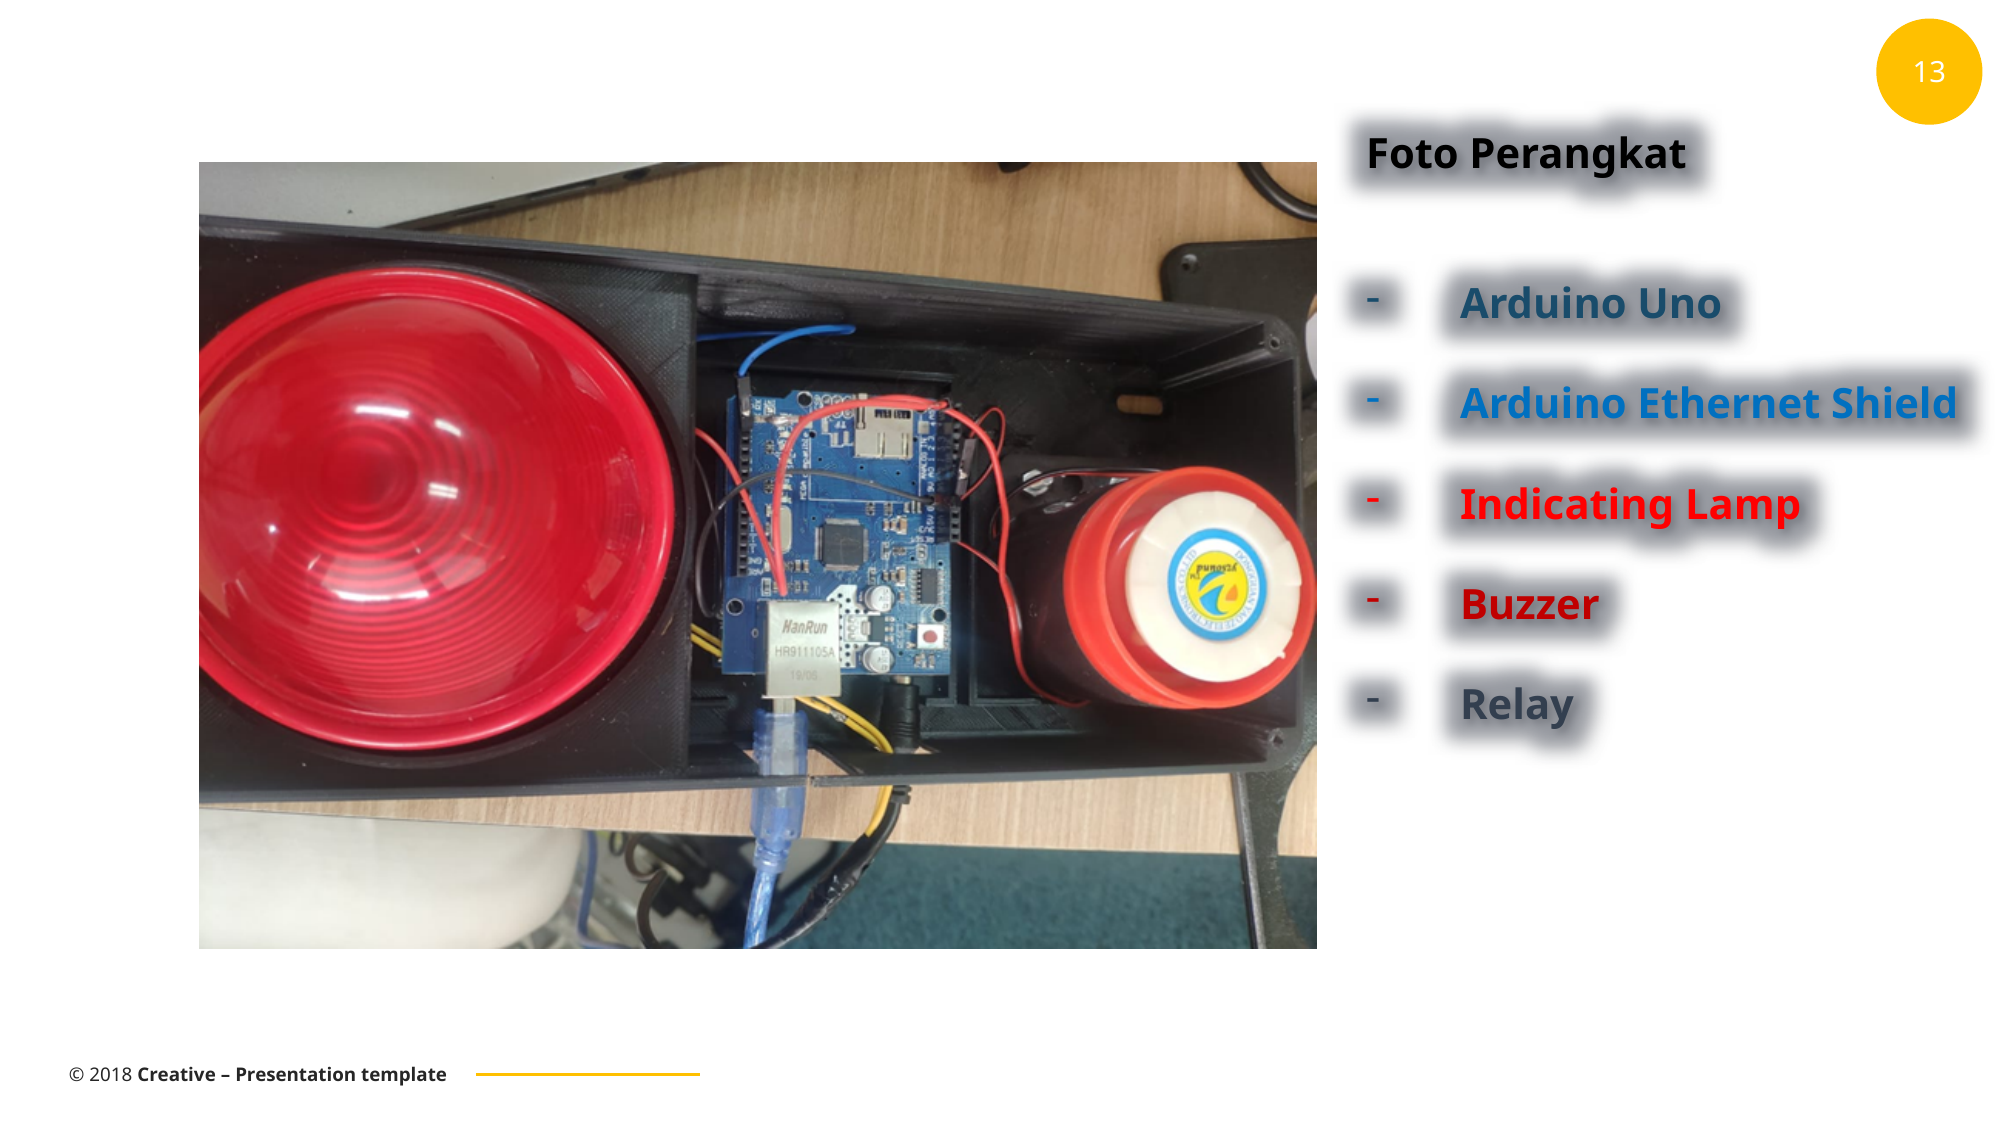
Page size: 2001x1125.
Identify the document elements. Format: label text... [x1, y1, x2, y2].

picture [199, 162, 1317, 949]
text_box Foto Perangkat Arduino Uno Arduino Ethernet Shield Indicating Lamp Buzzer Relay [1351, 119, 2000, 785]
